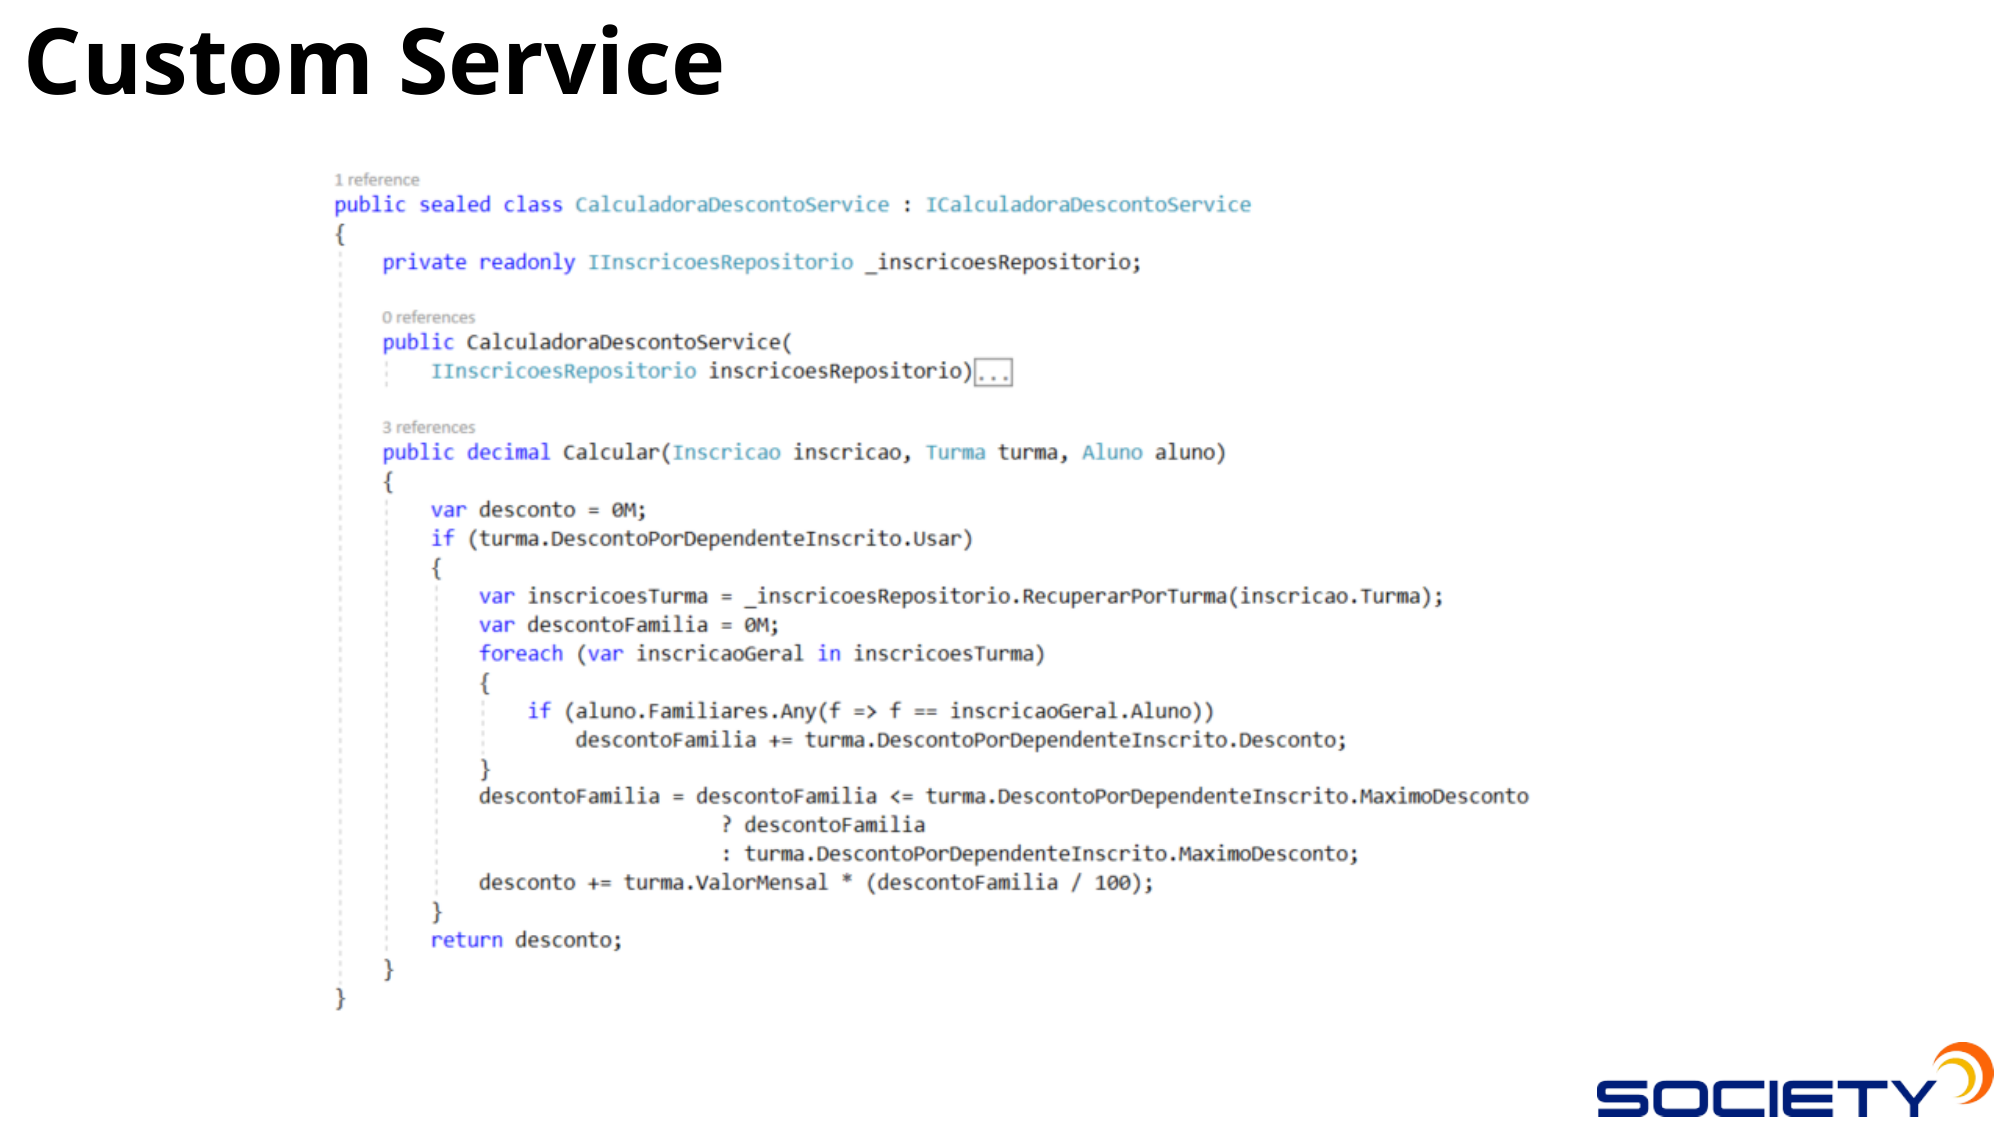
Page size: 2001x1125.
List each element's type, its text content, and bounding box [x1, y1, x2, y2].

picture [330, 163, 1534, 1020]
text_box Custom Service [0, 0, 1245, 153]
picture [1597, 1042, 1994, 1117]
